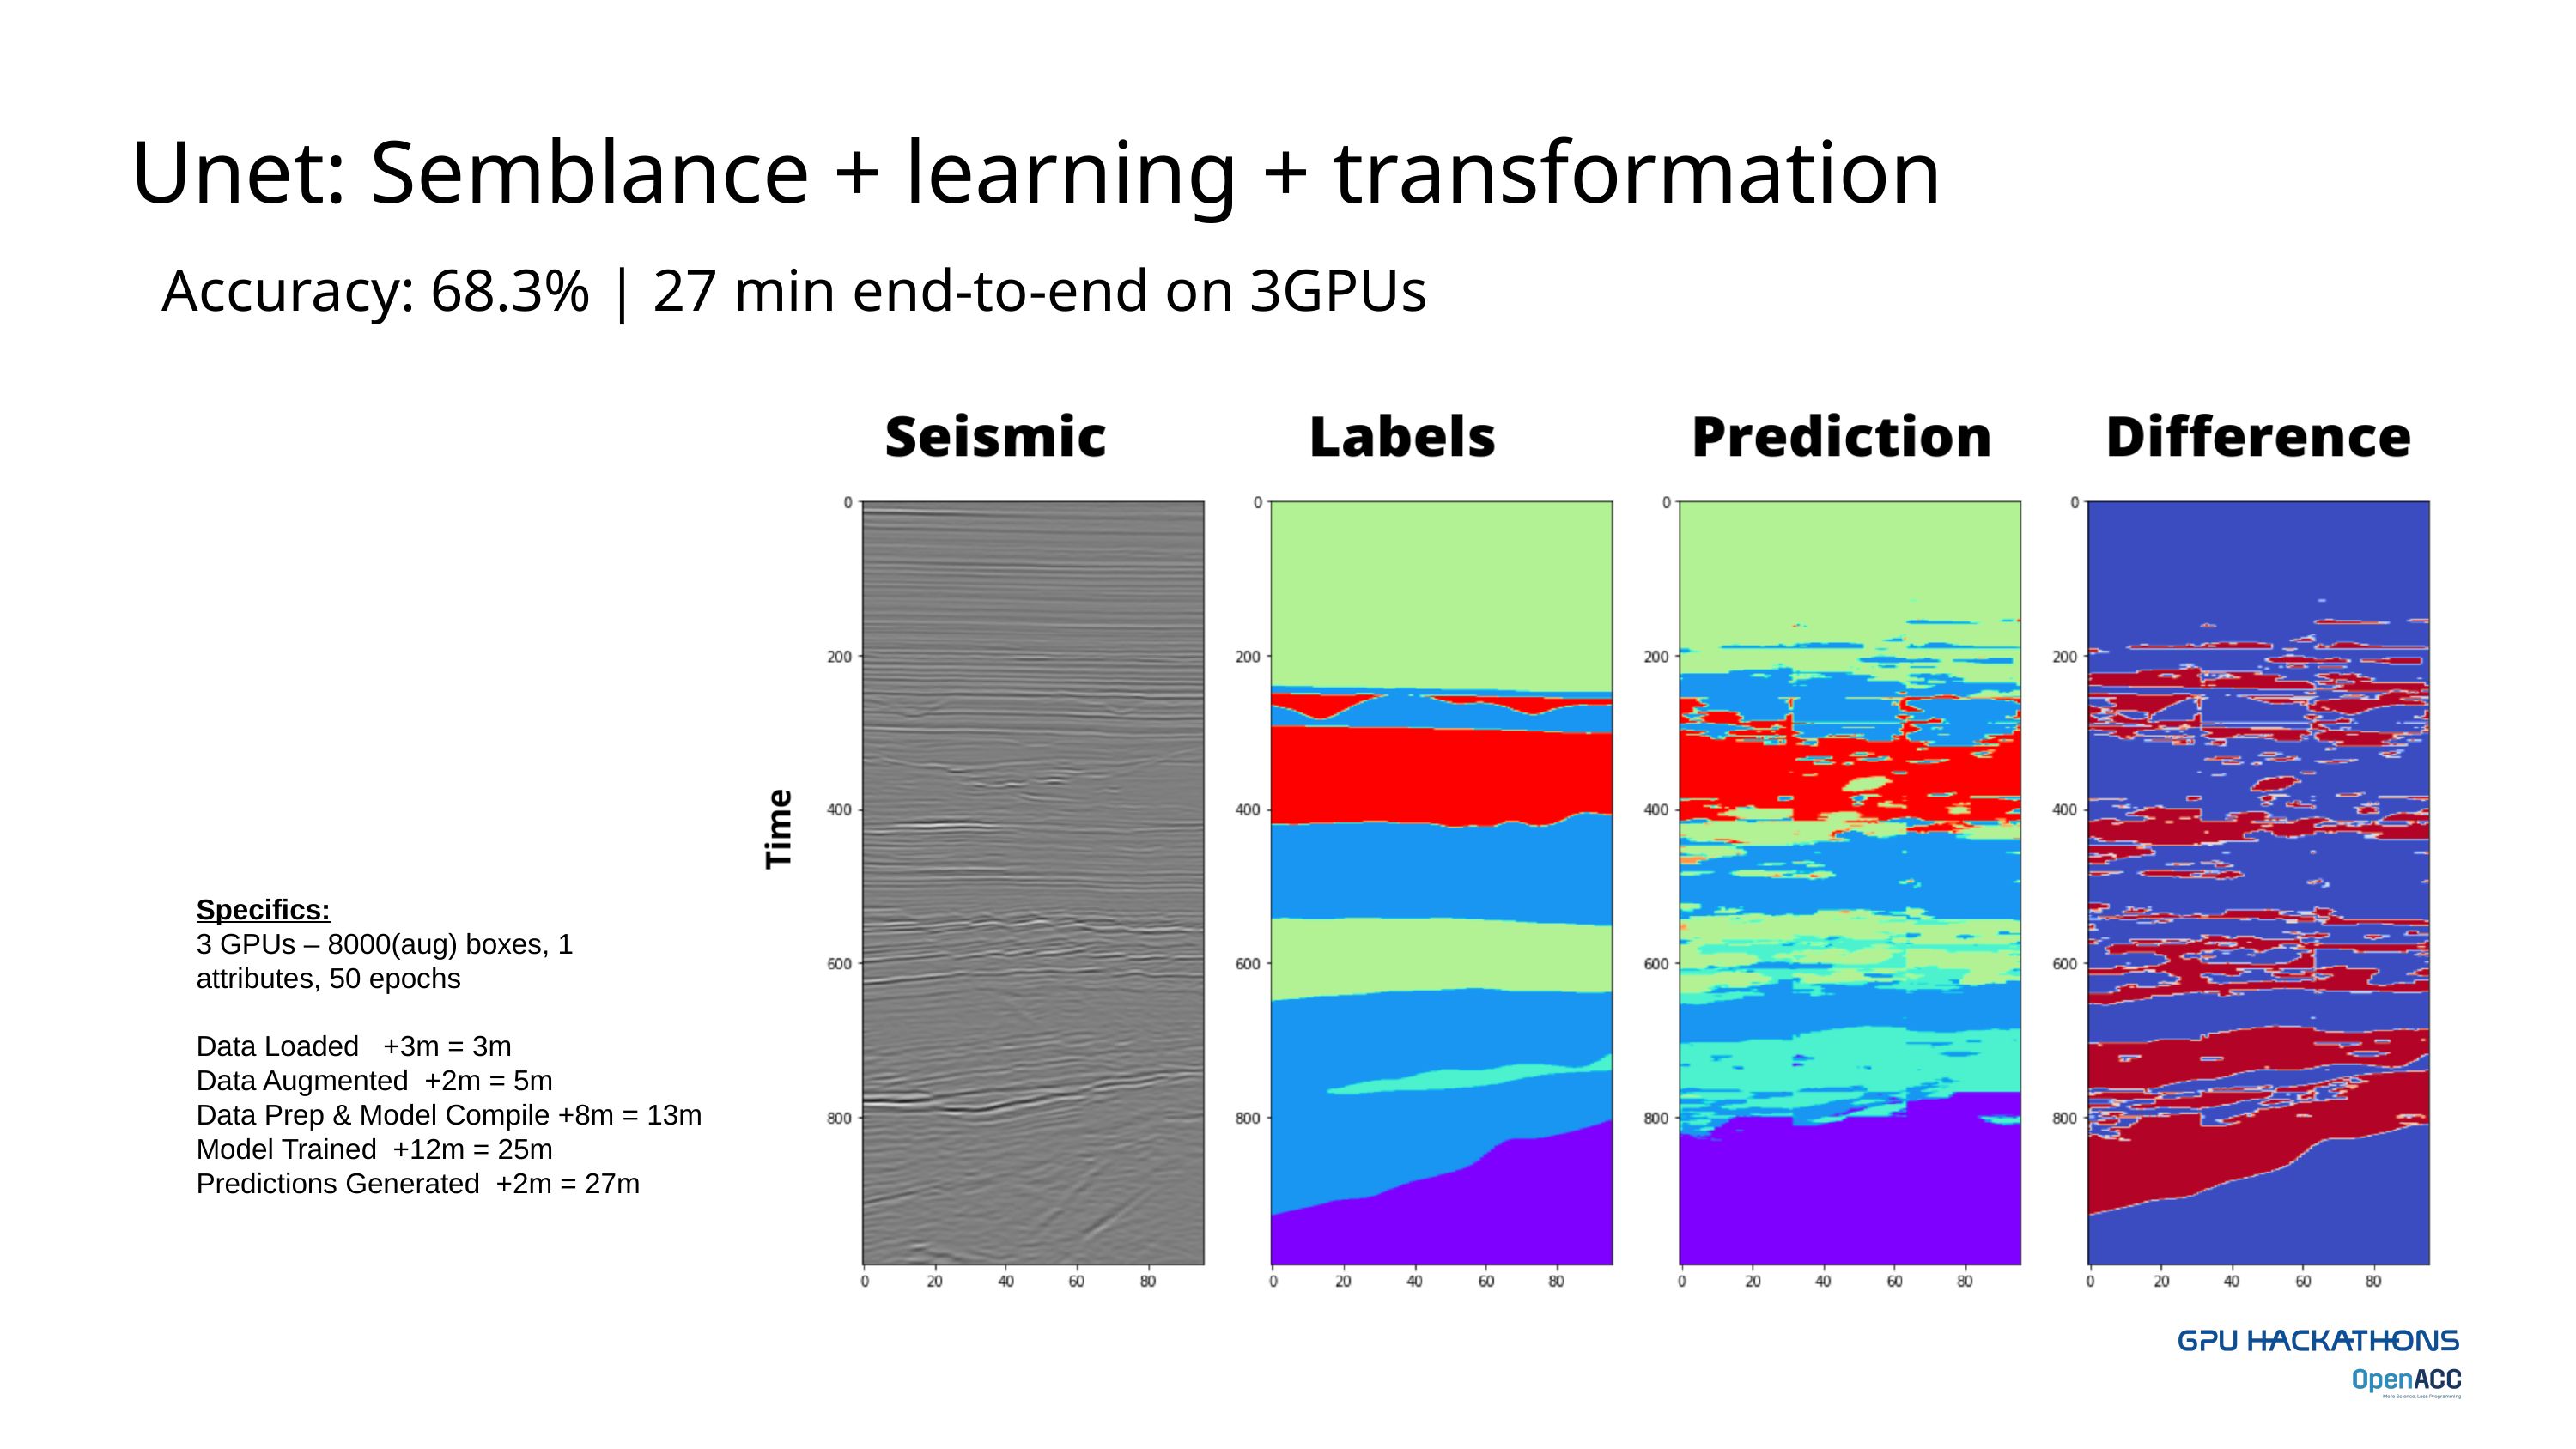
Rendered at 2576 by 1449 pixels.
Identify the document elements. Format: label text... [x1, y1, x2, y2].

list Accuracy: 68.3% | 27 min end-to-end on 3GPUs [117, 255, 2459, 379]
title Unet: Semblance + learning + transformation [117, 122, 2459, 255]
picture [2339, 1355, 2475, 1412]
picture [750, 366, 2521, 1303]
text_box Specifics: 3 GPUs – 8000(aug) boxes, 1 attributes, 50 epochs Data Loaded +3m = 3m Data Augmented +2m = 5m Data Prep & Model Compile +8m = 13m Model Trained +12m = 25m Predictions Generated +2m = 27m [183, 884, 718, 1206]
picture [2178, 1330, 2459, 1351]
